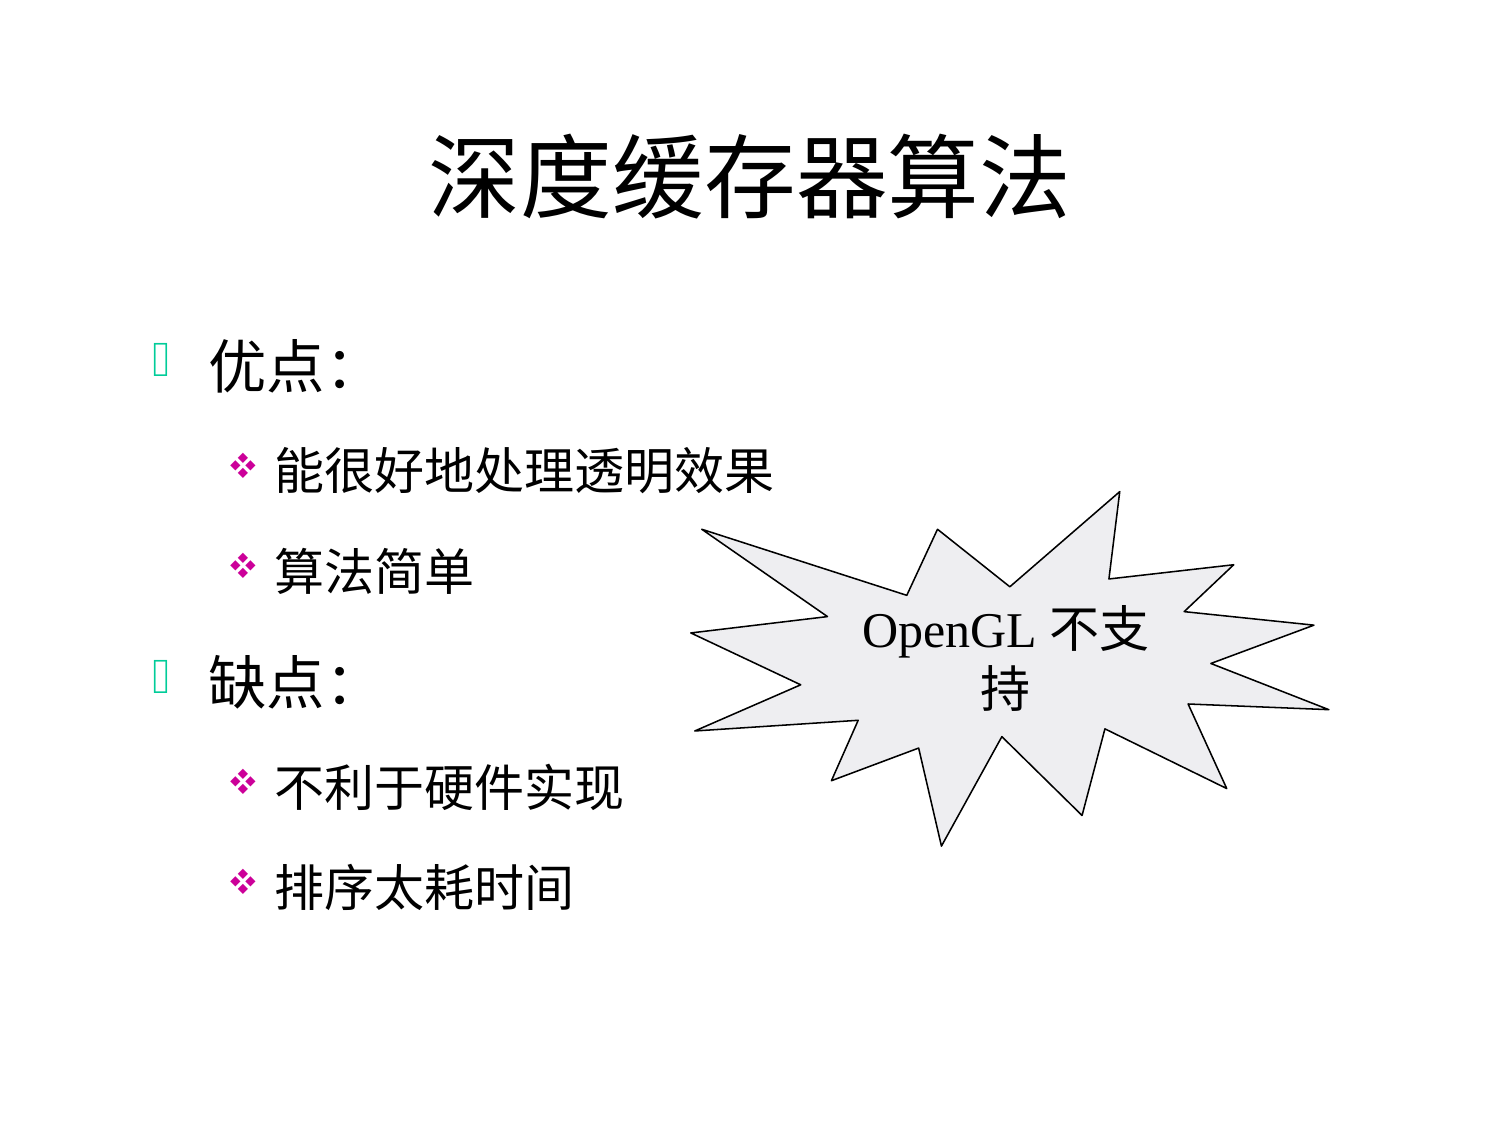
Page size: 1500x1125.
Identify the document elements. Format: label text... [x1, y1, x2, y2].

text_box OpenGL不支持 [690, 491, 1329, 847]
title 深度缓存器算法 [112, 112, 1388, 238]
list 优点： 能很好地处理透明效果 算法简单 缺点： 不利于硬件实现 排序太耗时间 [137, 287, 1413, 963]
